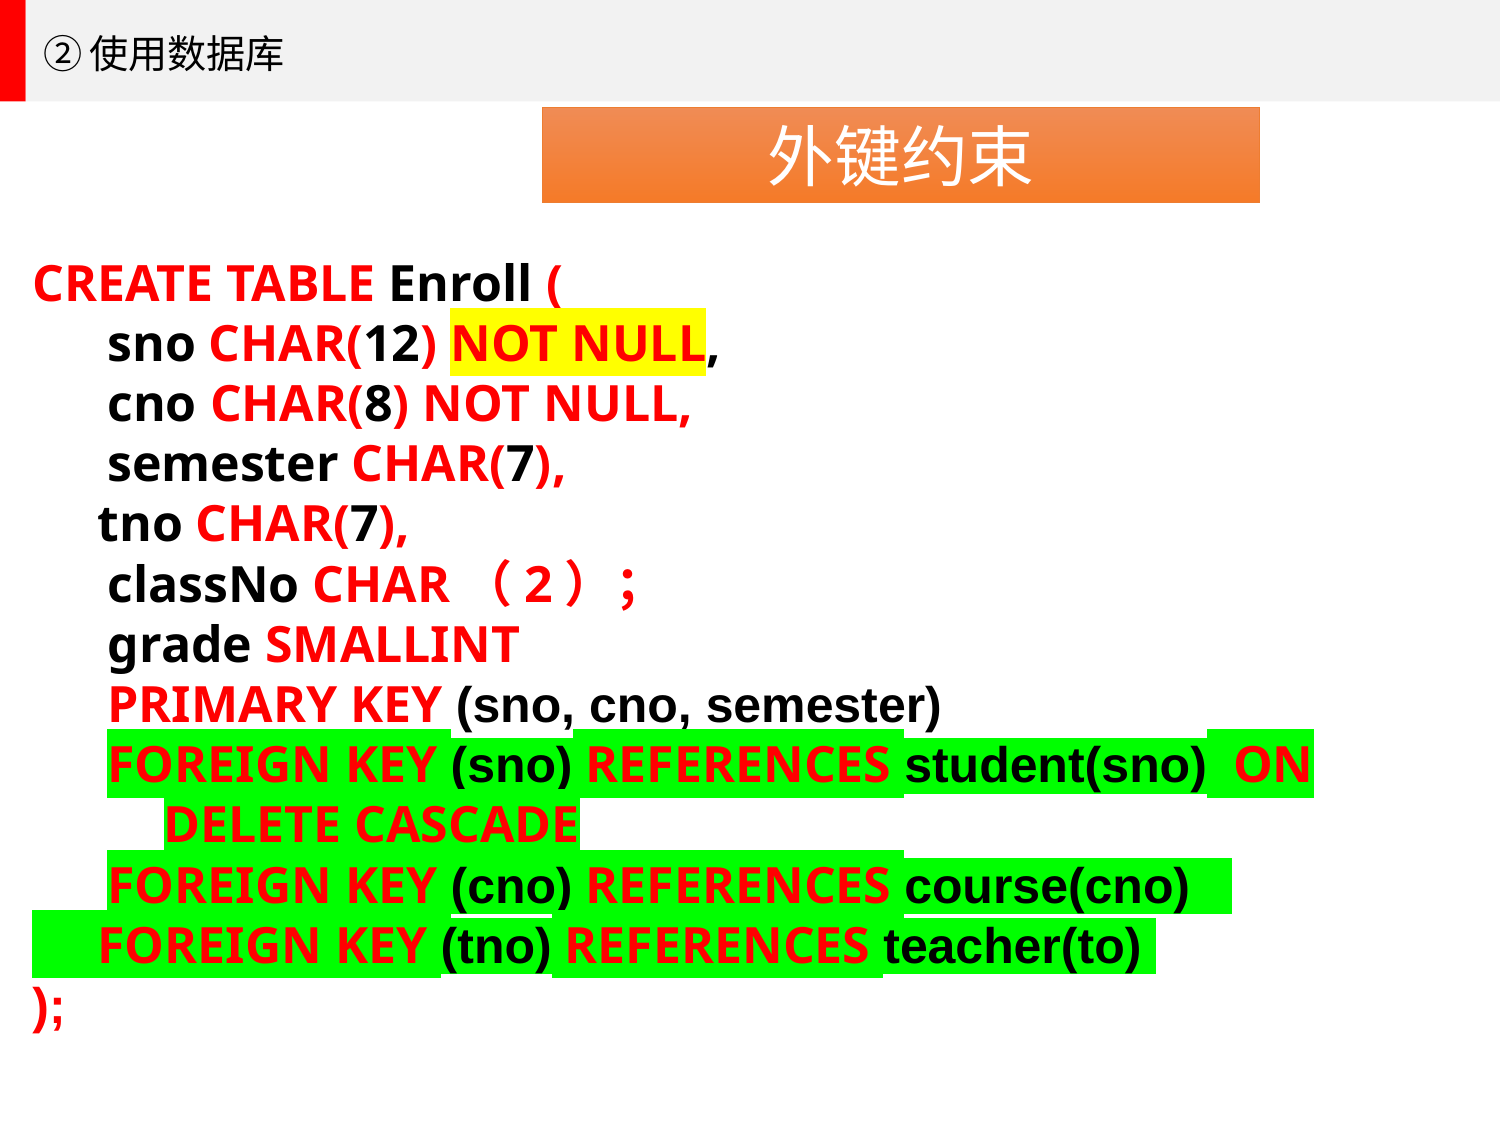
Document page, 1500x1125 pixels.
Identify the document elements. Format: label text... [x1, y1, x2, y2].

text_box CREATE TABLE Enroll ( sno CHAR(12) NOT NULL, cno CHAR(8) NOT NULL, semester CHAR(7), tno CHAR(7), classNo CHAR（2）； grade SMALLINT PRIMARY KEY (sno, cno, semester) FOREIGN KEY (sno) REFERENCES student(sno) ON DELETE CASCADE FOREIGN KEY (cno) REFERENCES course(cno) FOREIGN KEY (tno) REFERENCES teacher(to) ); [17, 243, 1500, 1121]
text_box ②使用数据库 [28, 27, 1135, 85]
text_box 外键约束 [542, 107, 1260, 203]
